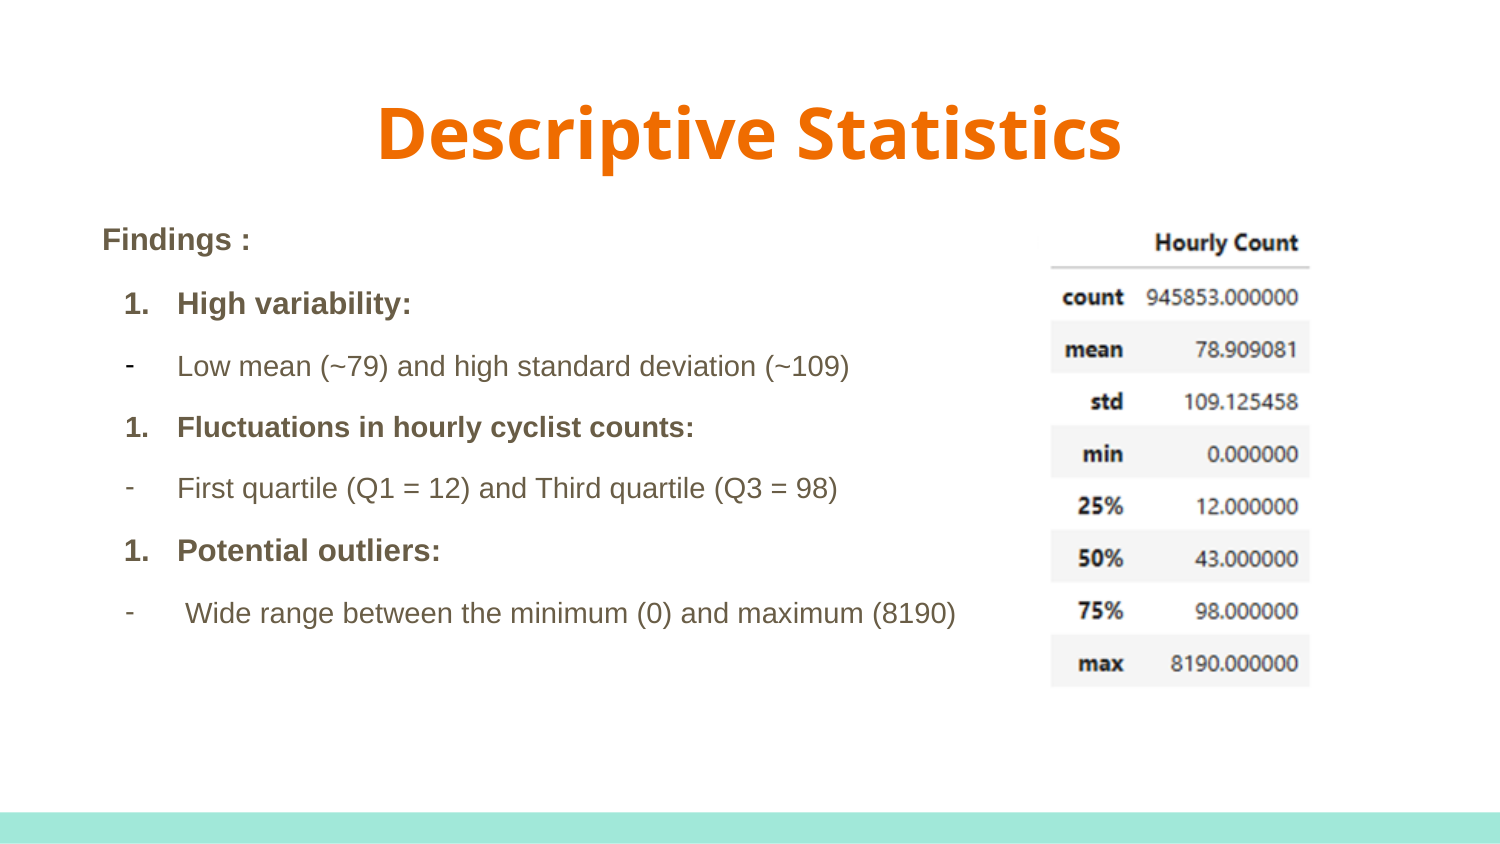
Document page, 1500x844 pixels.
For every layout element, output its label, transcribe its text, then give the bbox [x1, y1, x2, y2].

picture [1037, 219, 1322, 711]
text_box Findings : High variability: Low mean (~79) and high standard deviation (~109) Fluctuations in hourly cyclist counts: First quartile (Q1 = 12) and Third quartile (Q3 = 98) Potential outliers: Wide range between the minimum (0) and maximum (8190) [86, 199, 1007, 644]
title Descriptive Statistics [51, 72, 1449, 189]
text_box [0, 812, 1500, 844]
